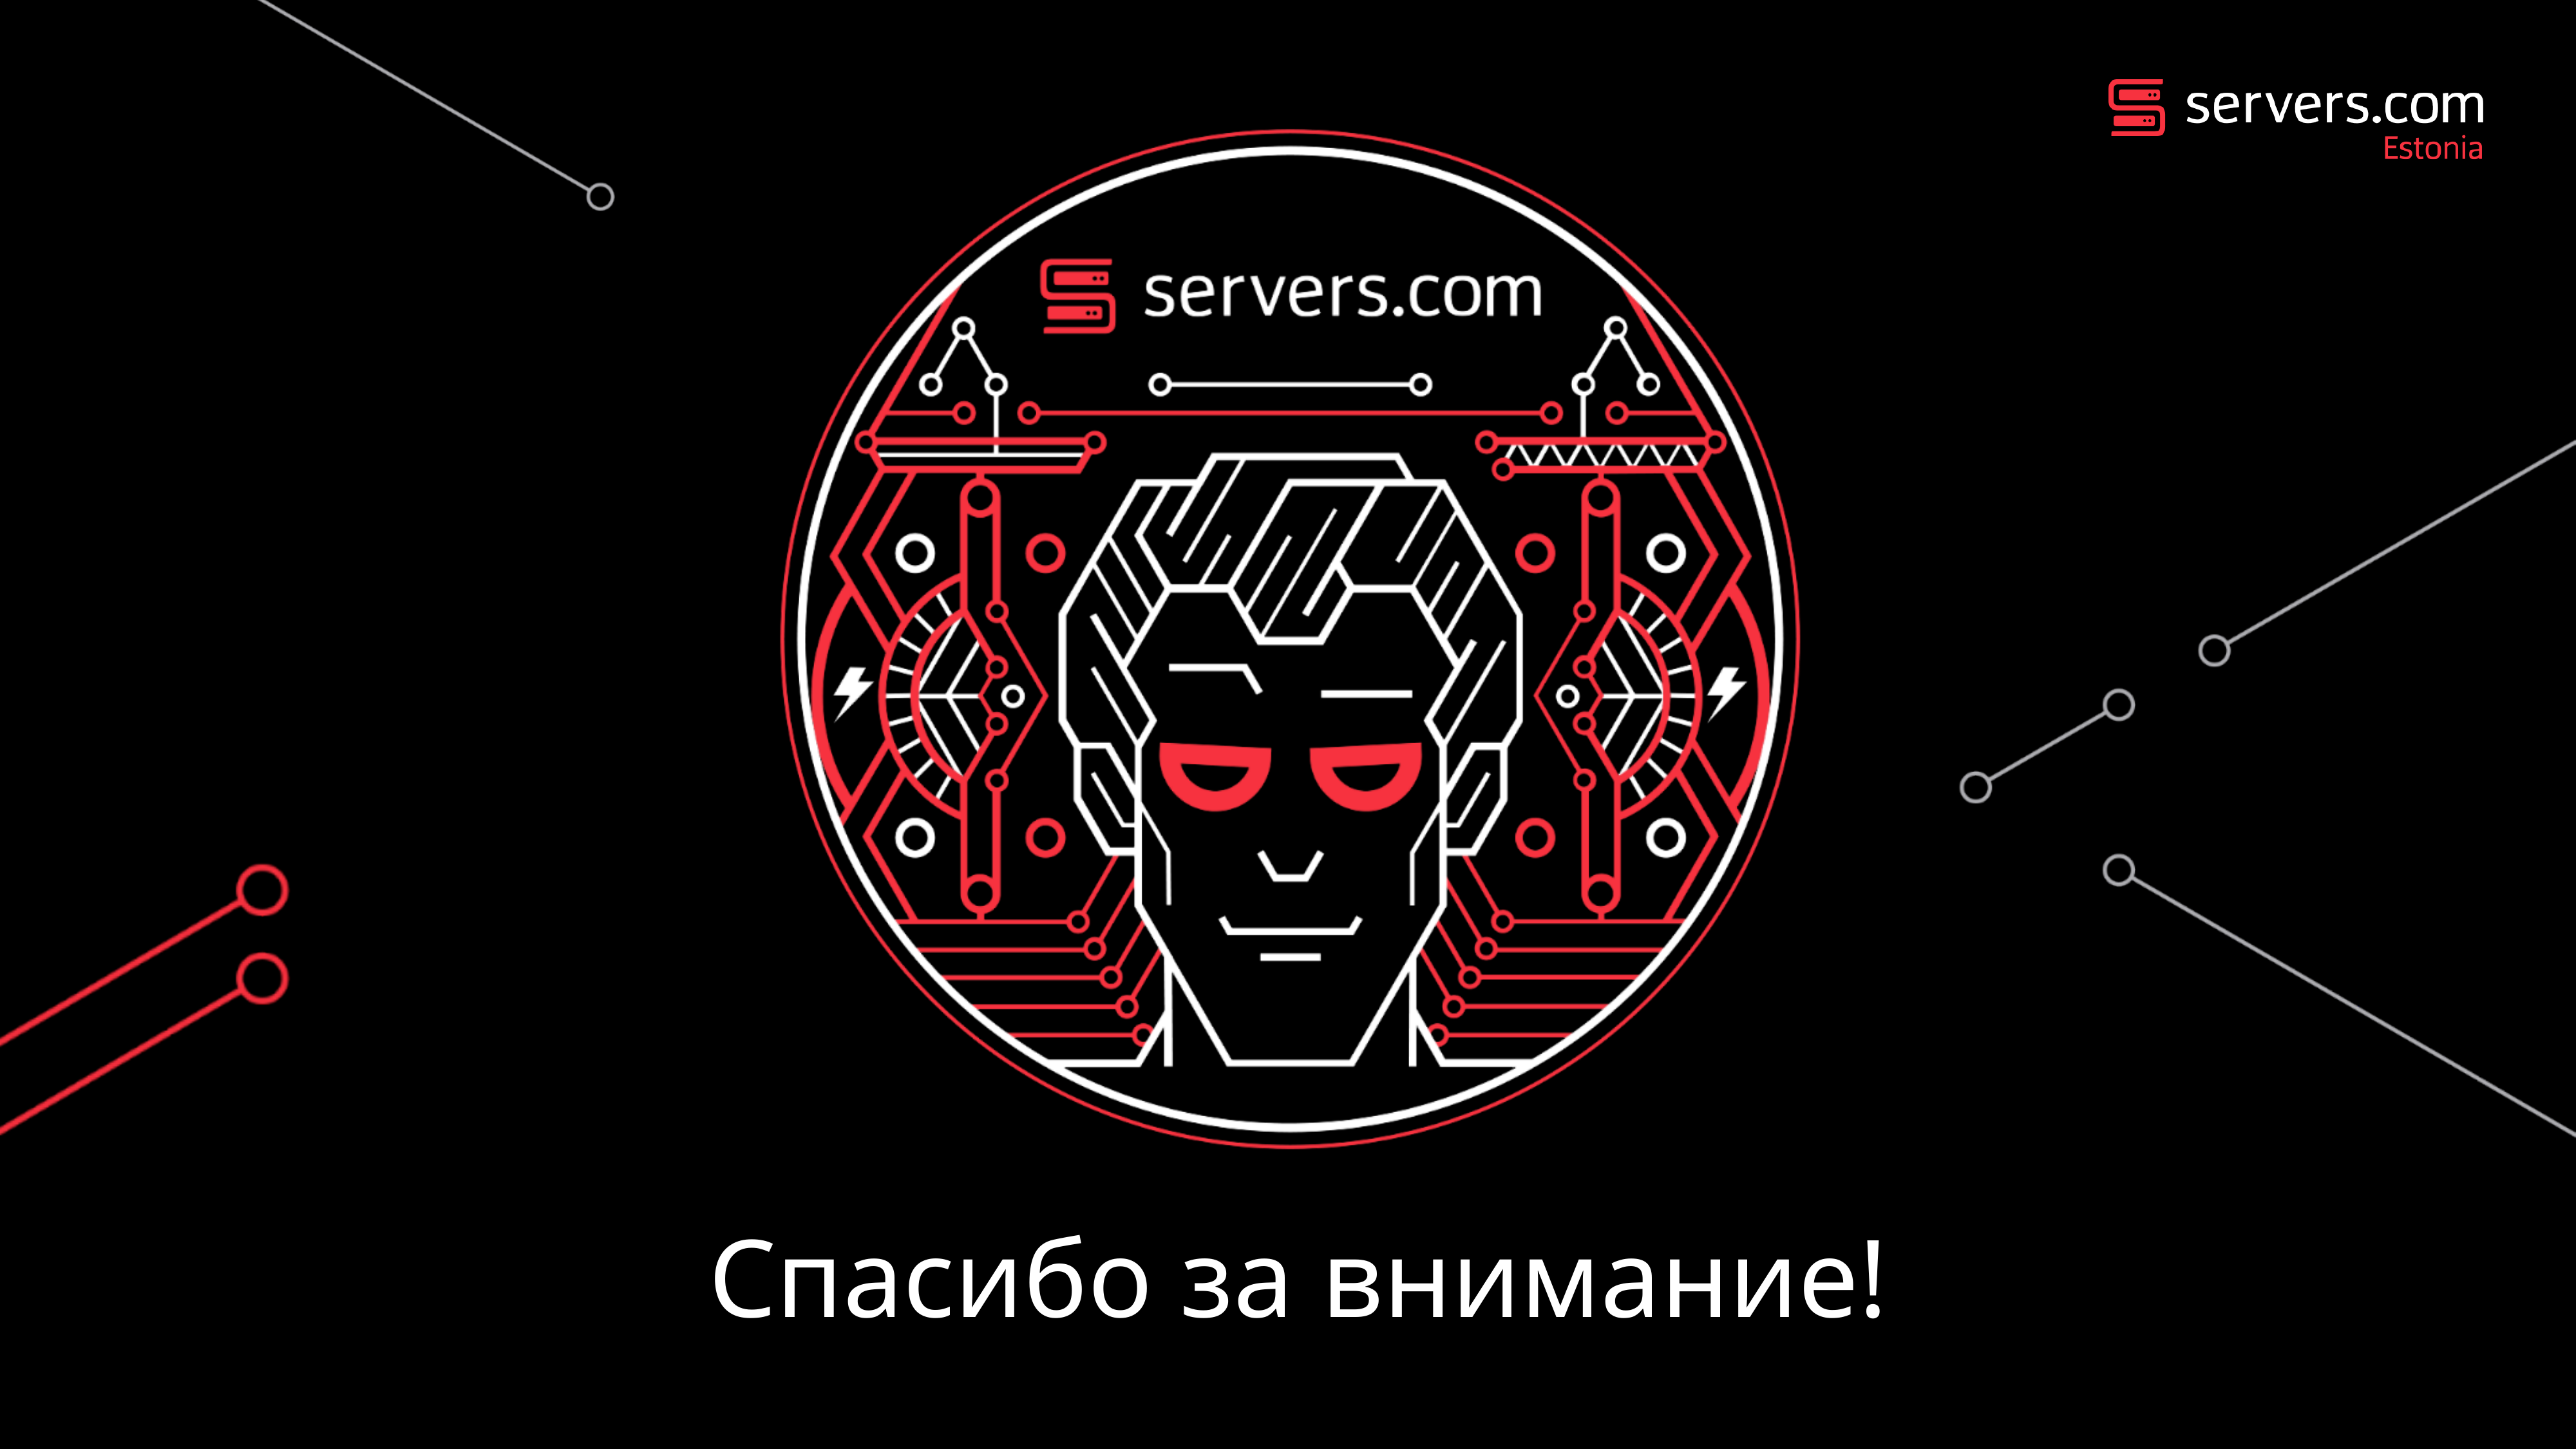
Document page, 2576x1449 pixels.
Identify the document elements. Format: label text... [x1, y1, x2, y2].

title Спасибо за внимание! [703, 1204, 1927, 1365]
picture [0, 691, 363, 1298]
picture [181, 0, 681, 245]
picture [2052, 23, 2539, 193]
picture [725, 74, 1856, 1205]
picture [1951, 370, 2576, 1147]
